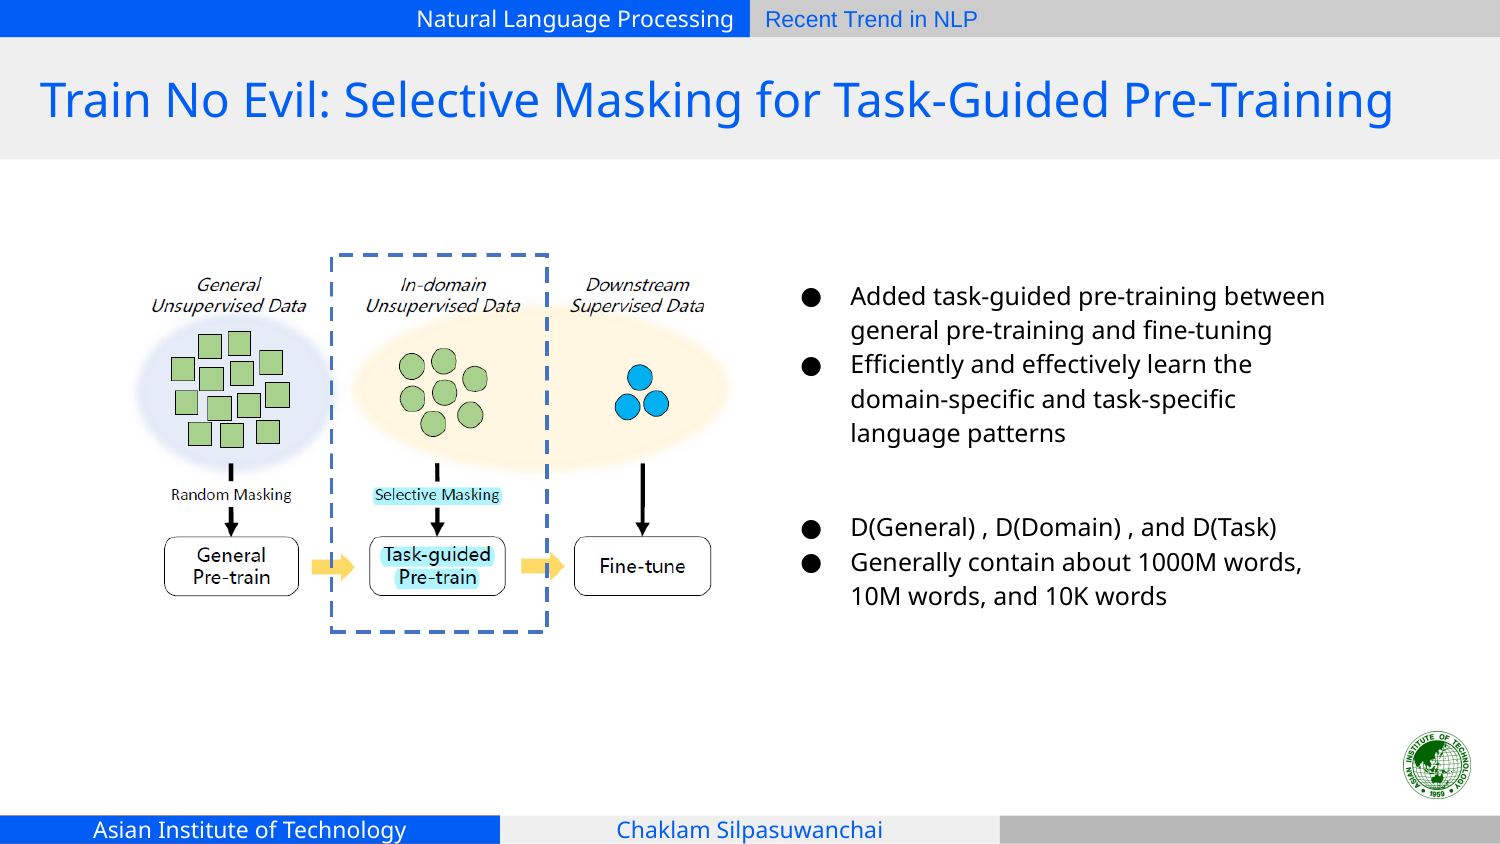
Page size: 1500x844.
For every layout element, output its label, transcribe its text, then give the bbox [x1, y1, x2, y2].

title Train No Evil: Selective Masking for Task-Guided Pre-Training [24, 37, 1475, 160]
picture [125, 234, 735, 652]
picture [1403, 731, 1471, 799]
text_box Added task-guided pre-training between general pre-training and fine-tuning Efficiently and effectively learn the domain-specific and task-specific language patterns D(General) , D(Domain) , and D(Task) Generally contain about 1000M words, 10M words, and 10K words [760, 260, 1364, 626]
